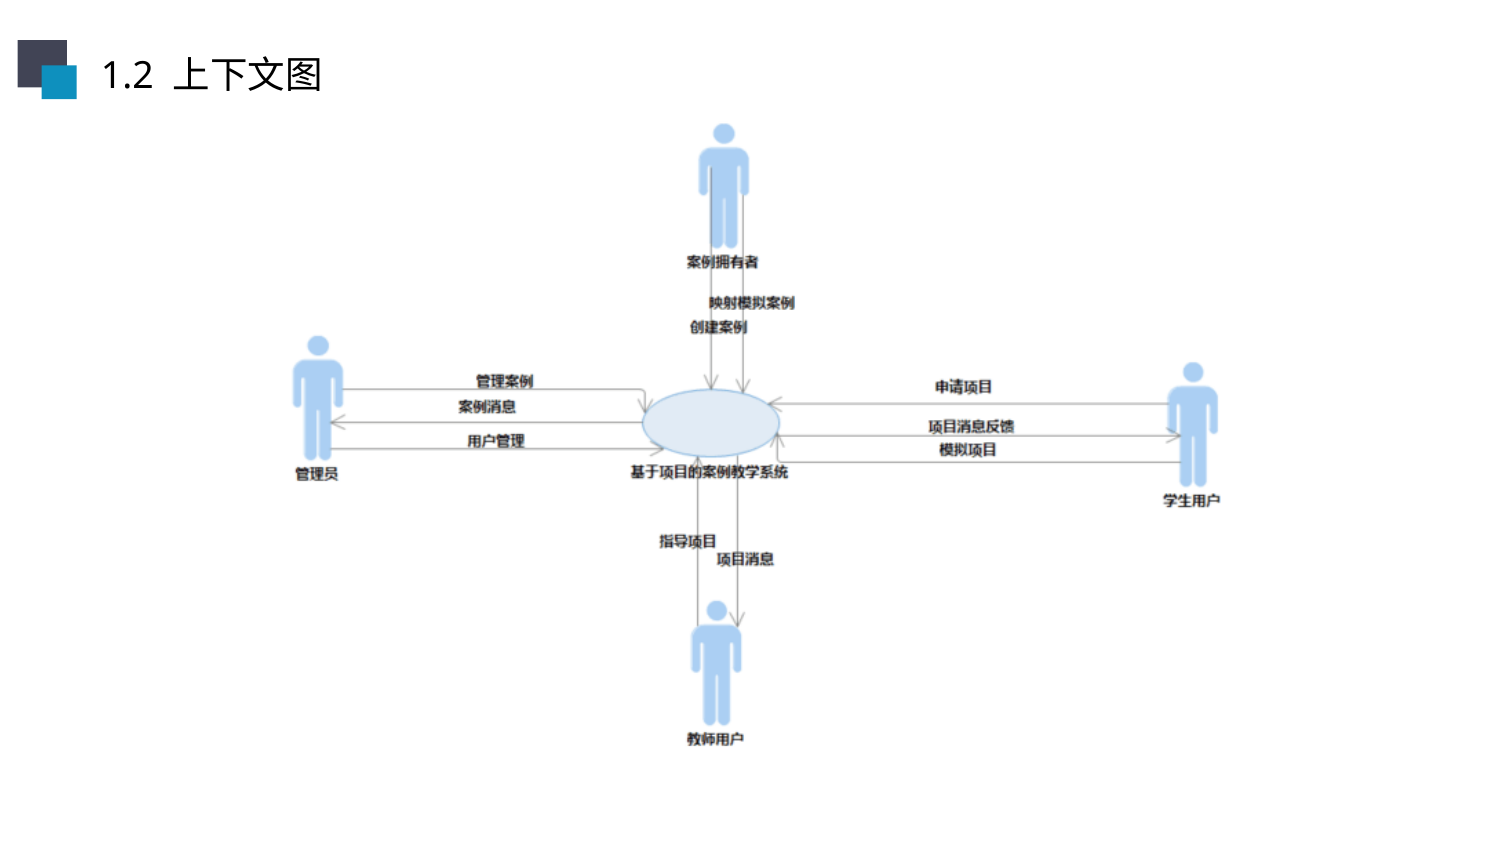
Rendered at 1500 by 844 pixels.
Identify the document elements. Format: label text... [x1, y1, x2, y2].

text_box 1.2 上下文图 [86, 43, 338, 104]
picture [194, 114, 1397, 822]
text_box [17, 39, 77, 100]
